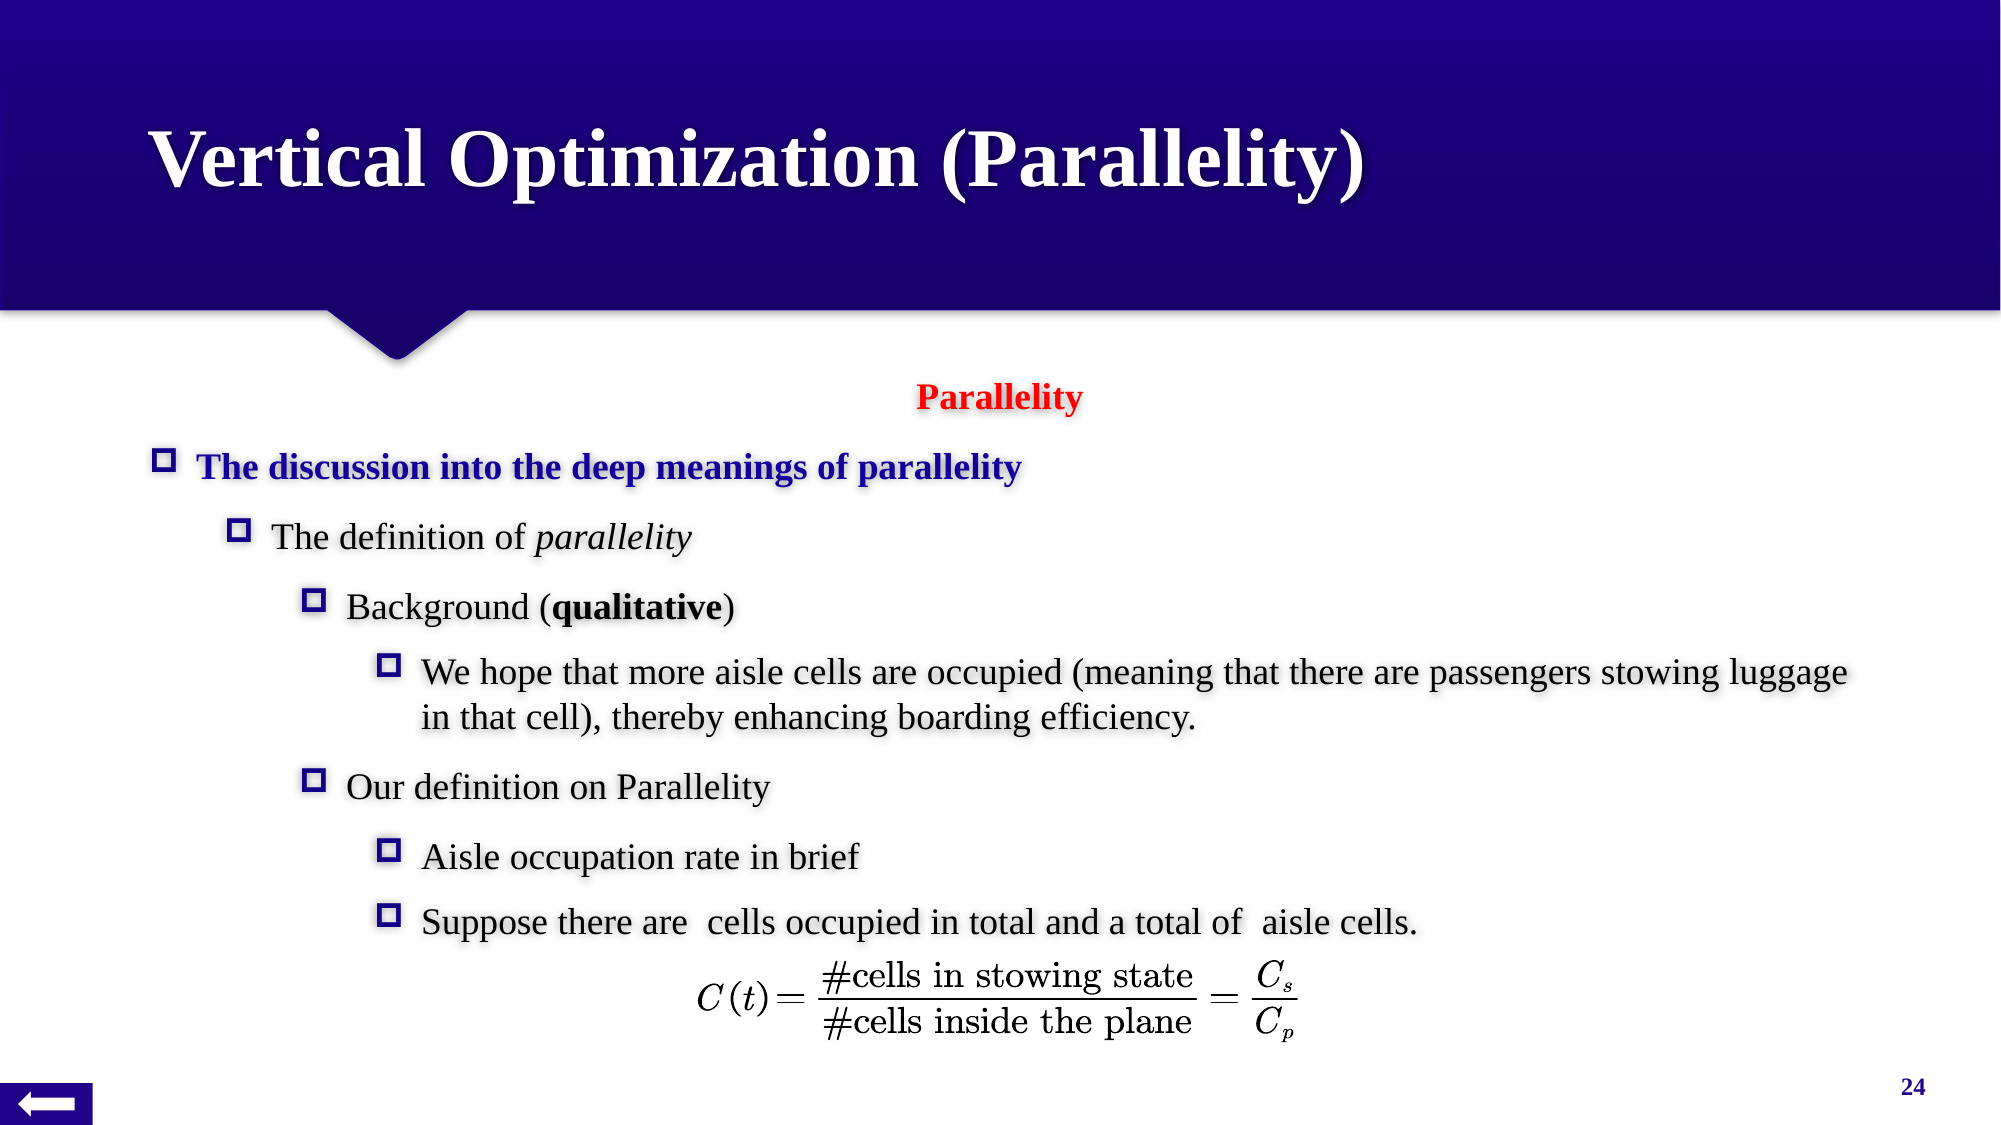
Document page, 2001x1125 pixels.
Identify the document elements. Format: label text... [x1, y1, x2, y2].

text_box [0, 1081, 95, 1125]
text_box 24 [1885, 1062, 2000, 1108]
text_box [693, 949, 1306, 1052]
title Vertical Optimization (Parallelity) [132, 73, 1868, 233]
